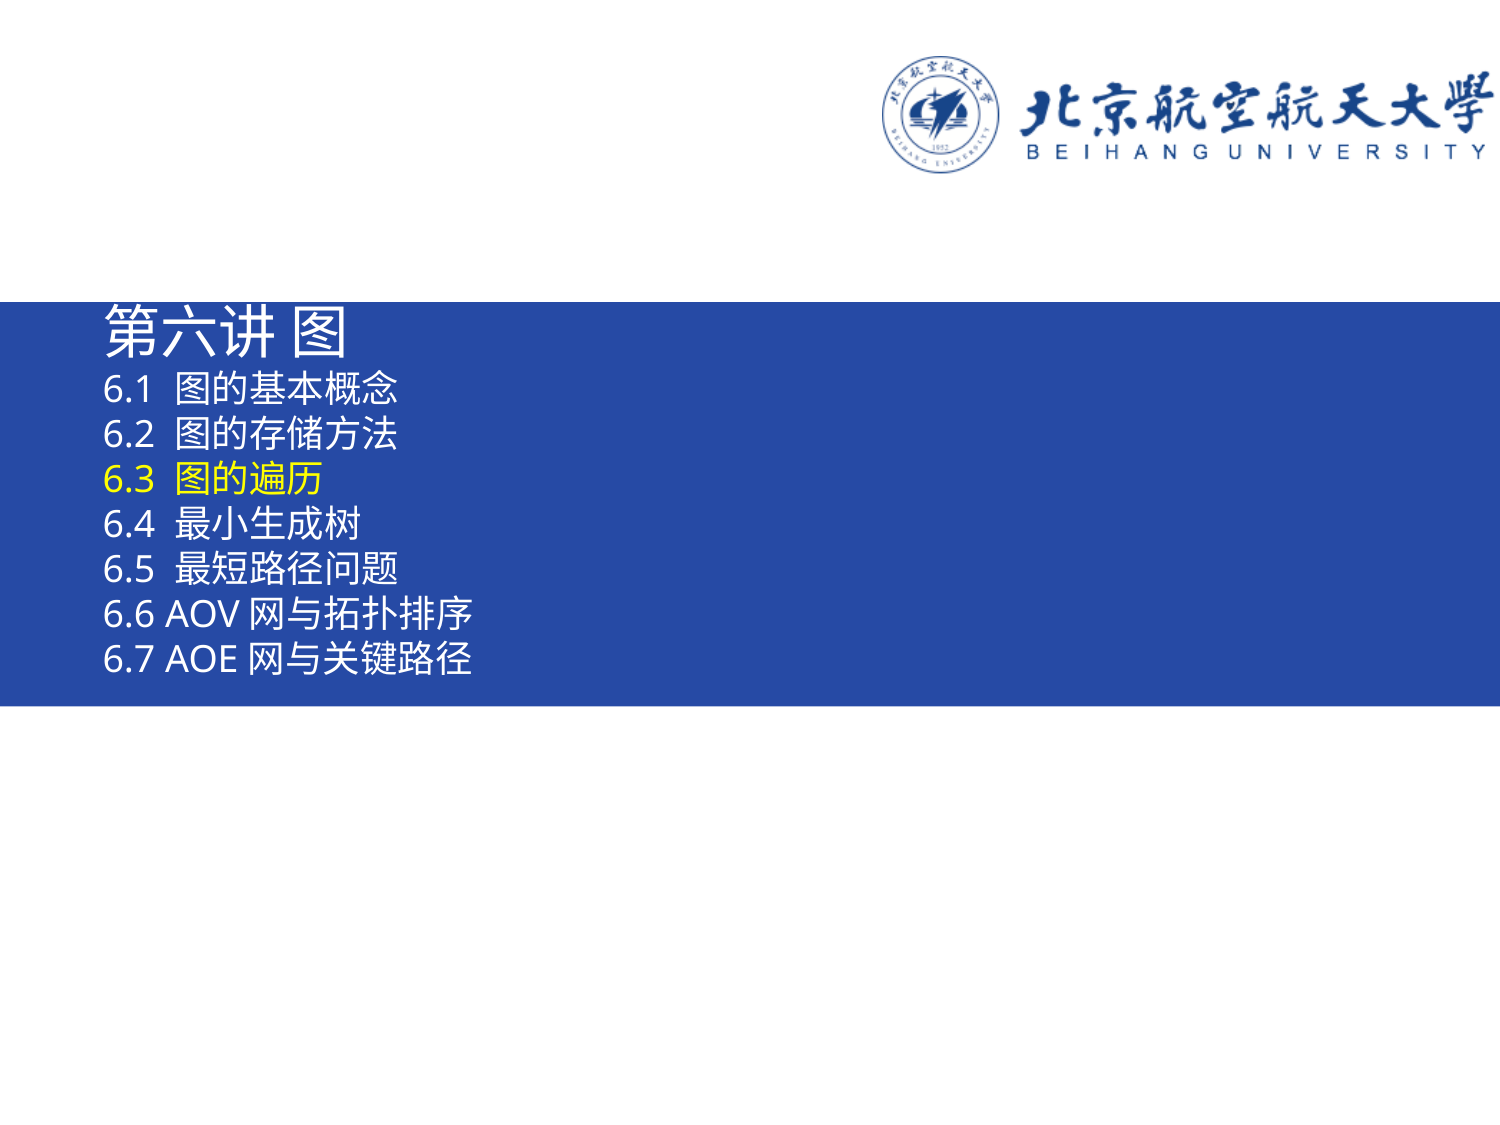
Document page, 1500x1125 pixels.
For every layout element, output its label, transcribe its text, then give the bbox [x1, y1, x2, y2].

title 第六讲 图 6.1 图的基本概念 6.2 图的存储方法 6.3 图的遍历 6.4 最小生成树 6.5 最短路径问题 6.6 AOV网与拓扑排序 6.7 AOE网与关键路径 [87, 575, 1126, 675]
picture [882, 56, 1495, 175]
